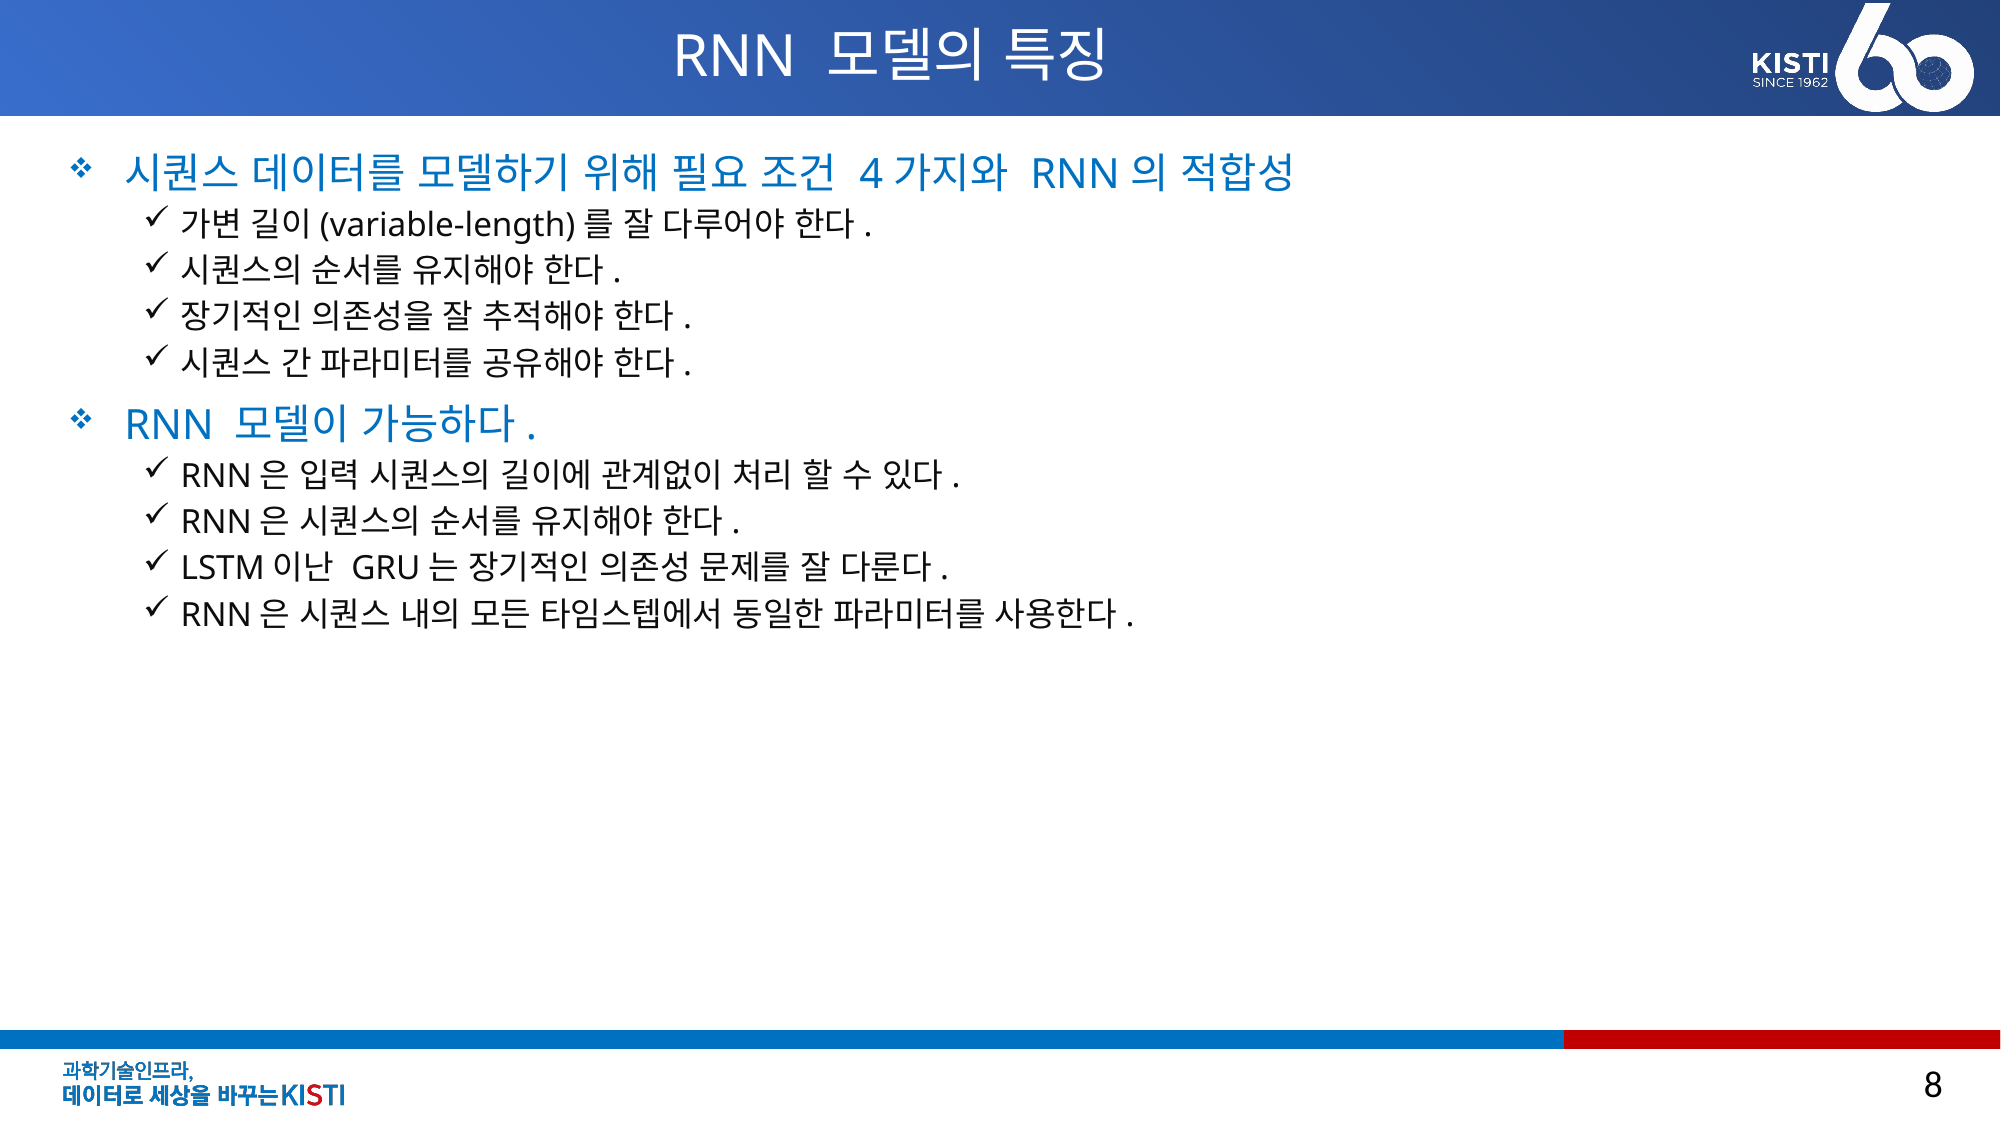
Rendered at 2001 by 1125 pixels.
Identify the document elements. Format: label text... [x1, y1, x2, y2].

list 시퀀스 데이터를 모델하기 위해 필요 조건 4가지와 RNN의 적합성 가변 길이(variable-length)를 잘 다루어야 한다. 시퀀스의 순서를 유지해야 한다. 장기적인 의존성을 잘 추적해야 한다. 시퀀스 간 파라미터를 공유해야 한다. RNN 모델이 가능하다. RNN은 입력 시퀀스의 길이에 관계없이 처리 할 수 있다. RNN은 시퀀스의 순서를 유지해야 한다. LSTM이난 GRU는 장기적인 의존성 문제를 잘 다룬다. RNN은 시퀀스 내의 모든 타임스텝에서 동일한 파라미터를 사용한다. [53, 144, 1947, 1015]
picture [63, 1061, 344, 1106]
picture [1753, 3, 1974, 112]
title RNN 모델의 특징 [63, 0, 1720, 116]
slide_number 8 [1605, 1053, 1958, 1113]
